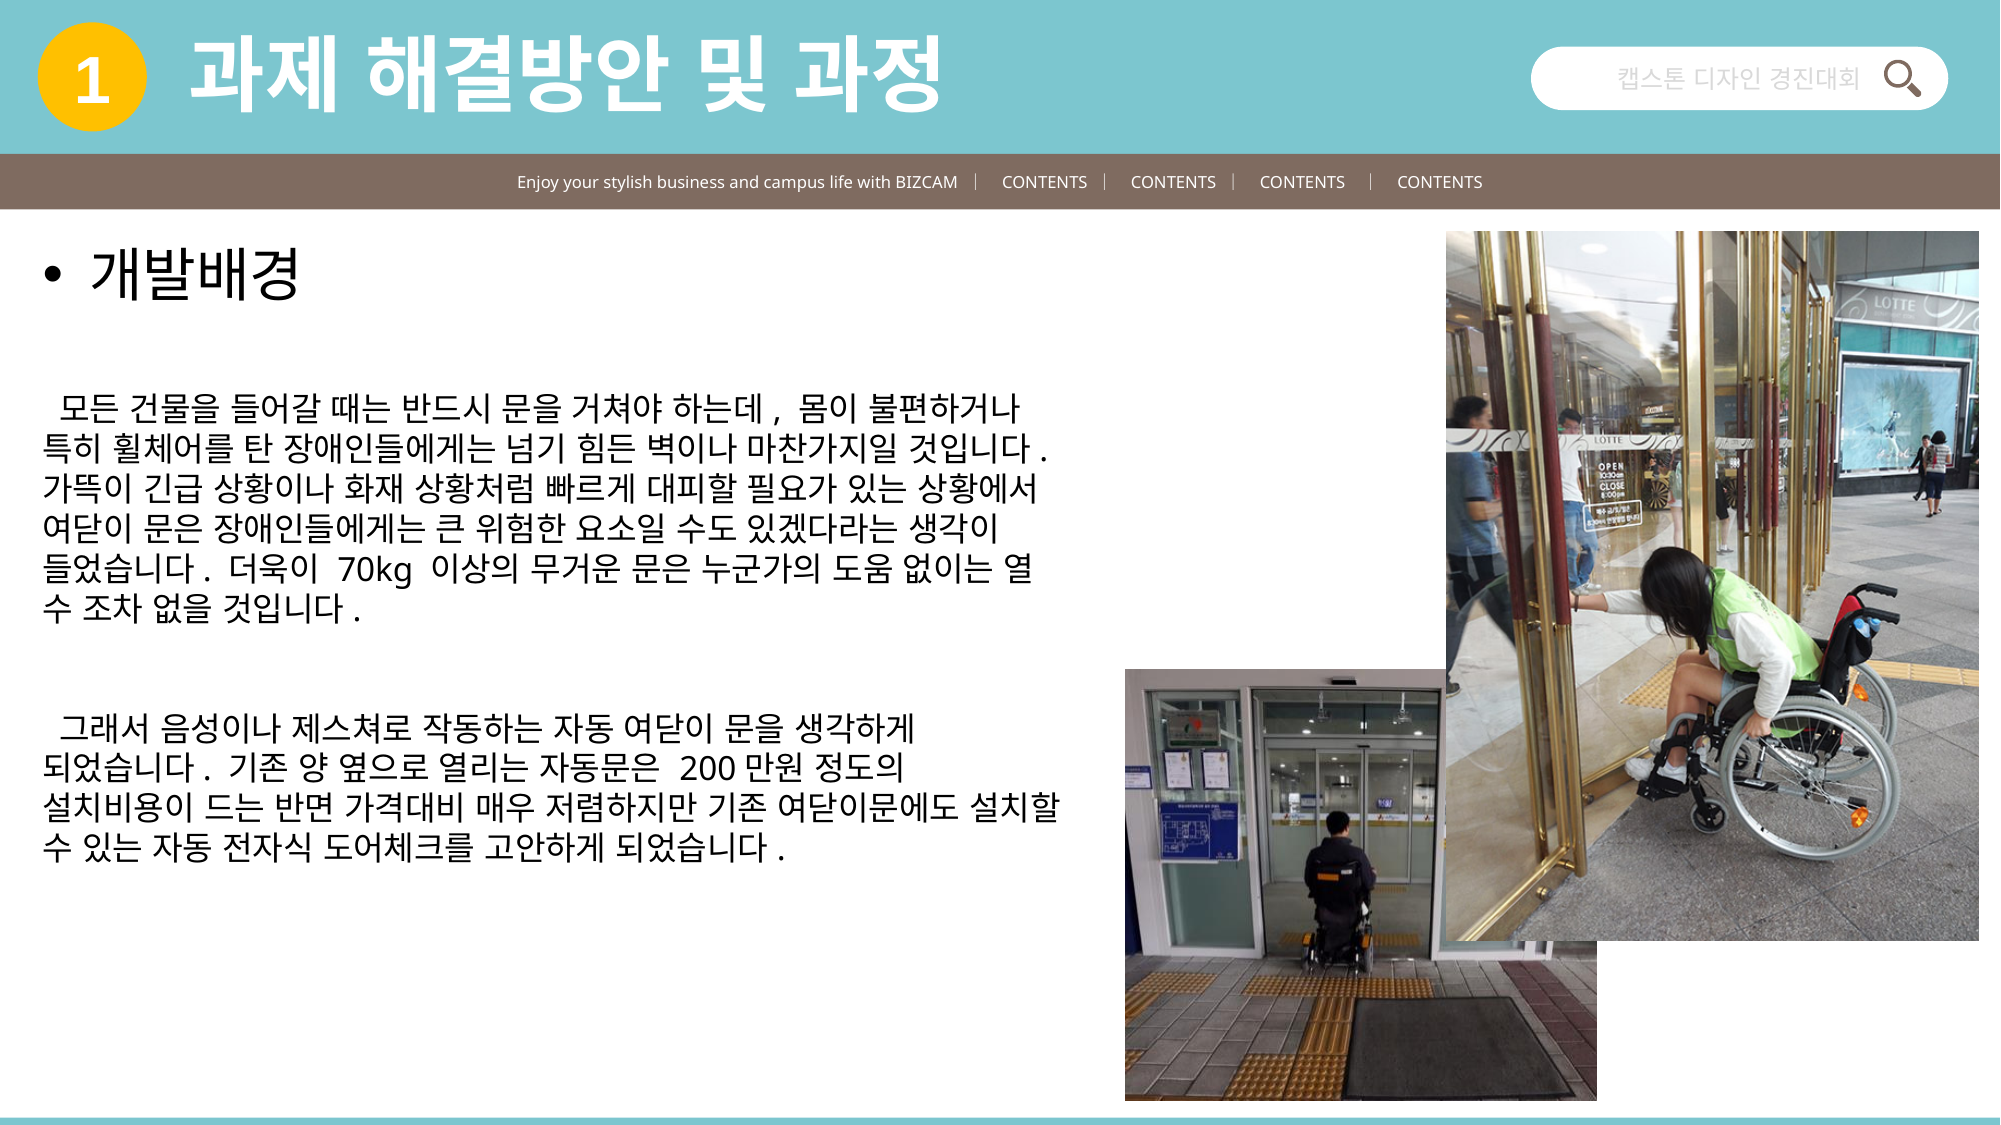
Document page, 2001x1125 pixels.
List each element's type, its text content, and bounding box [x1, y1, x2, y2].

text_box 개발배경 모든 건물을 들어갈 때는 반드시 문을 거쳐야 하는데, 몸이 불편하거나 특히 휠체어를 탄 장애인들에게는 넘기 힘든 벽이나 마찬가지일 것입니다. 가뜩이 긴급 상황이나 화재 상황처럼 빠르게 대피할 필요가 있는 상황에서 여닫이 문은 장애인들에게는 큰 위험한 요소일 수도 있겠다라는 생각이 들었습니다. 더욱이 70kg 이상의 무거운 문은 누군가의 도움 없이는 열 수 조차 없을 것입니다. 그래서 음성이나 제스쳐로 작동하는 자동 여닫이 문을 생각하게 되었습니다. 기존 양 옆으로 열리는 자동문은 200만원 정도의 설치비용이 드는 반면 가격대비 매우 저렴하지만 기존 여닫이문에도 설치할 수 있는 자동 전자식 도어체크를 고안하게 되었습니다. [27, 231, 1080, 920]
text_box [1884, 59, 1922, 97]
text_box [0, 0, 2000, 153]
picture [1124, 231, 1979, 1101]
text_box [0, 1117, 2000, 1125]
text_box Enjoy your stylish business and campus life with BIZCAM ｜ CONTENTS ｜ CONTENTS ｜ CONTENTS ｜ CONTENTS [0, 153, 2000, 211]
text_box 캡스톤 디자인 경진대회 [1529, 45, 1950, 112]
text_box 1 [36, 21, 148, 133]
text_box 과제 해결방안 및 과정 [174, 14, 1067, 130]
